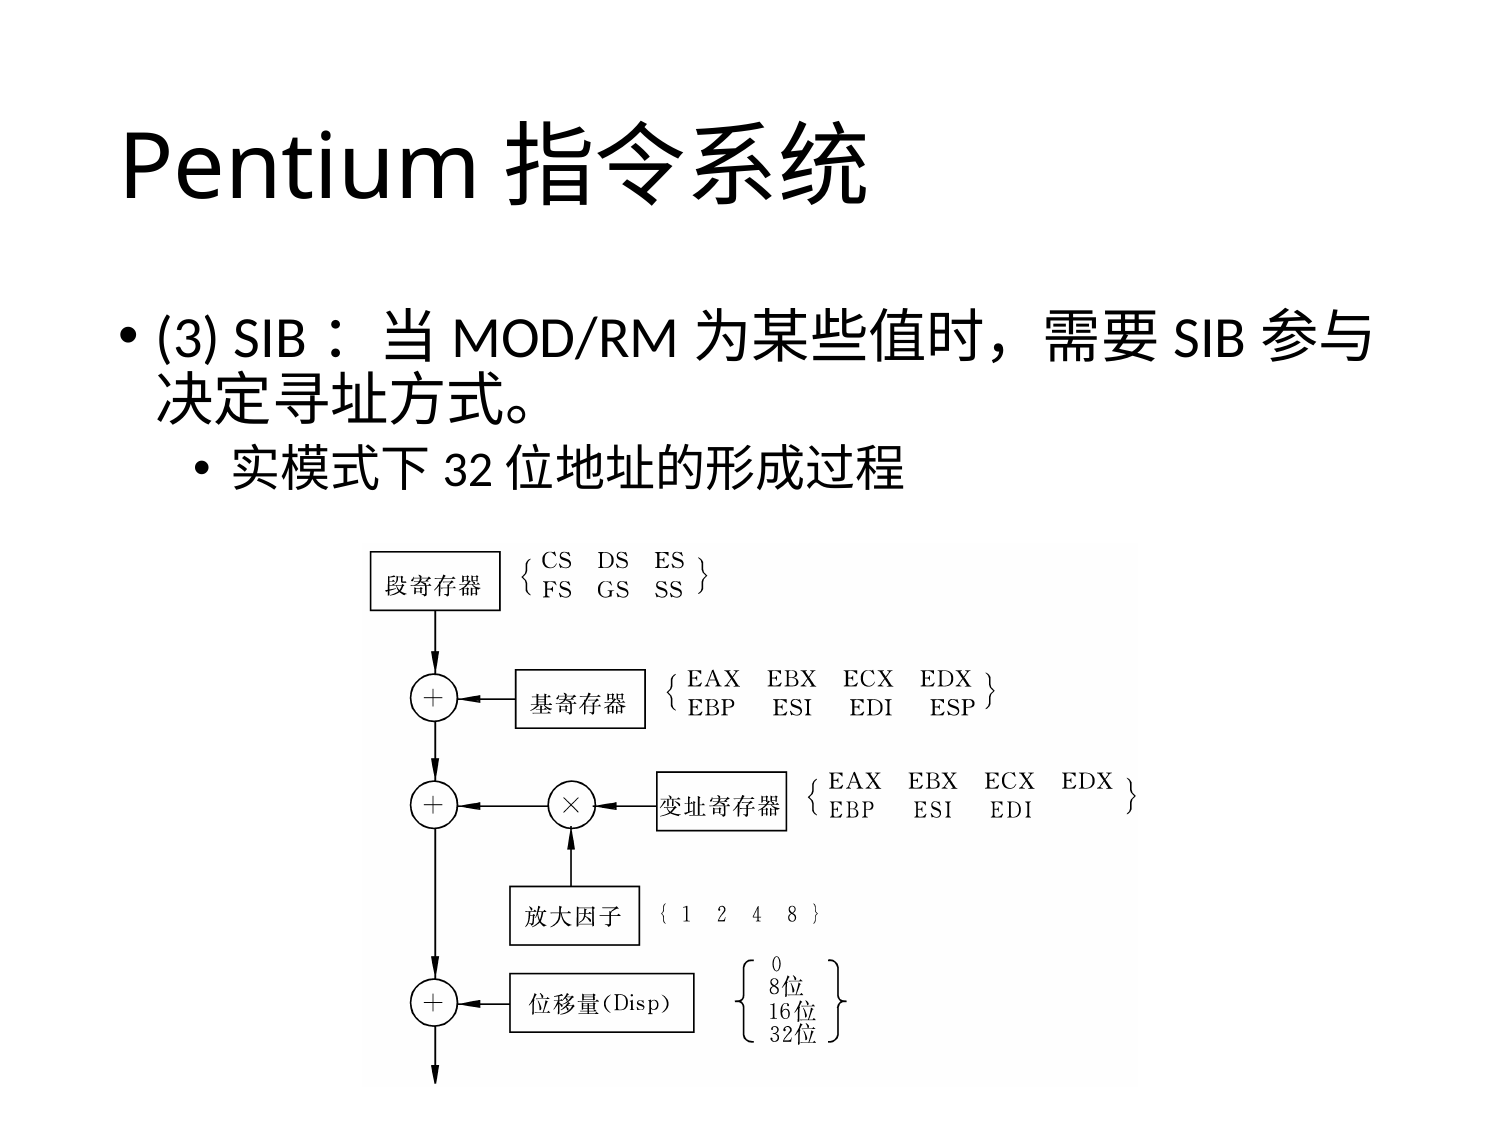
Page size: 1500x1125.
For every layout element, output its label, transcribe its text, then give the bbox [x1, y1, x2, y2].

picture [362, 543, 1138, 1087]
title Pentium指令系统 [103, 59, 1397, 278]
list (3) SIB：当MOD/RM为某些值时，需要SIB参与决定寻址方式。 实模式下32位地址的形成过程 [103, 299, 1397, 1014]
